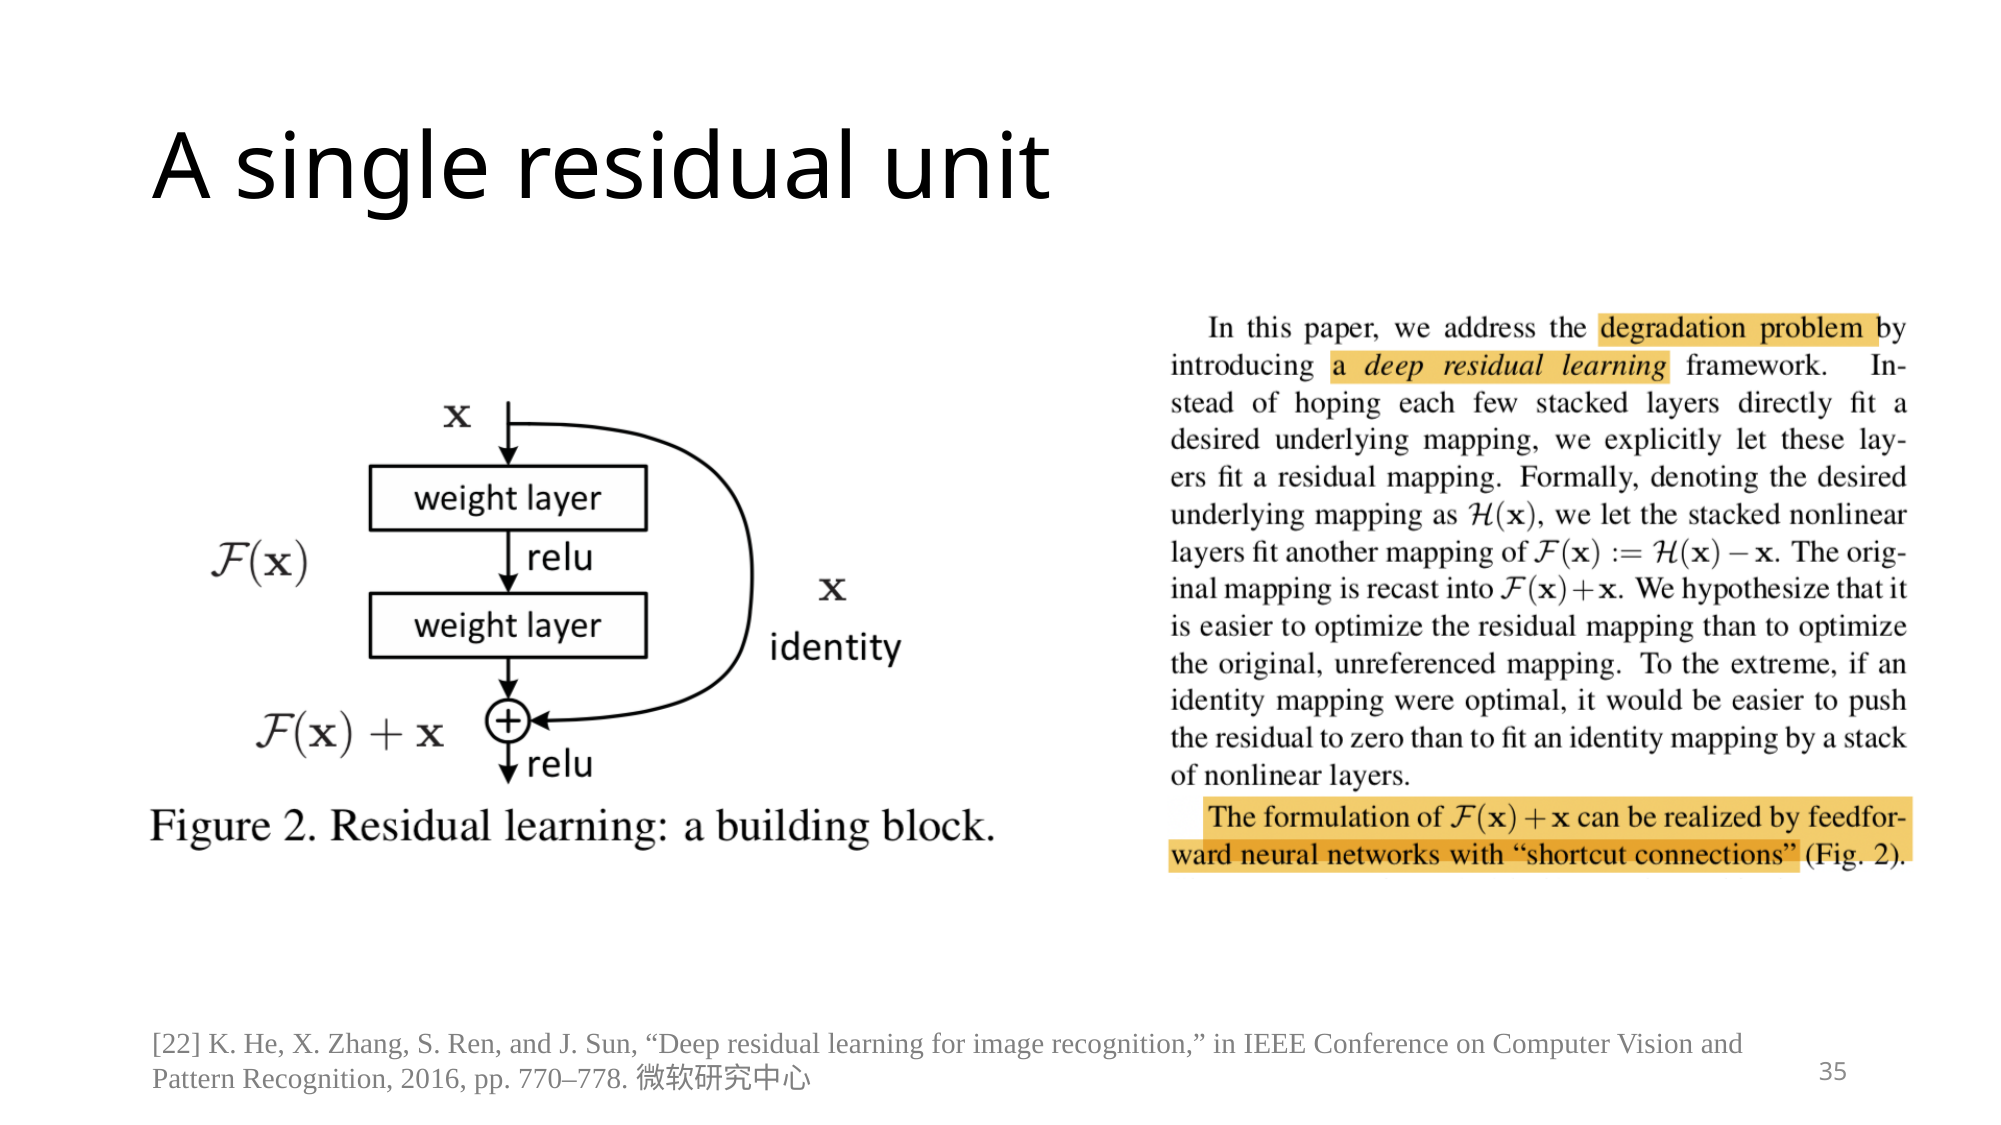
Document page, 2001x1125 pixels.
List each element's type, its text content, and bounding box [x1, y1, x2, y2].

slide_number 35 [1412, 1042, 1863, 1103]
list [101, 349, 1033, 879]
title A single residual unit [137, 59, 1863, 278]
picture [1154, 303, 1926, 879]
text_box [22] K. He, X. Zhang, S. Ren, and J. Sun, “Deep residual learning for image recognition,” in IEEE Conference on Computer Vision and Pattern Recognition, 2016, pp. 770–778.微软研究中心 [137, 1016, 1800, 1102]
